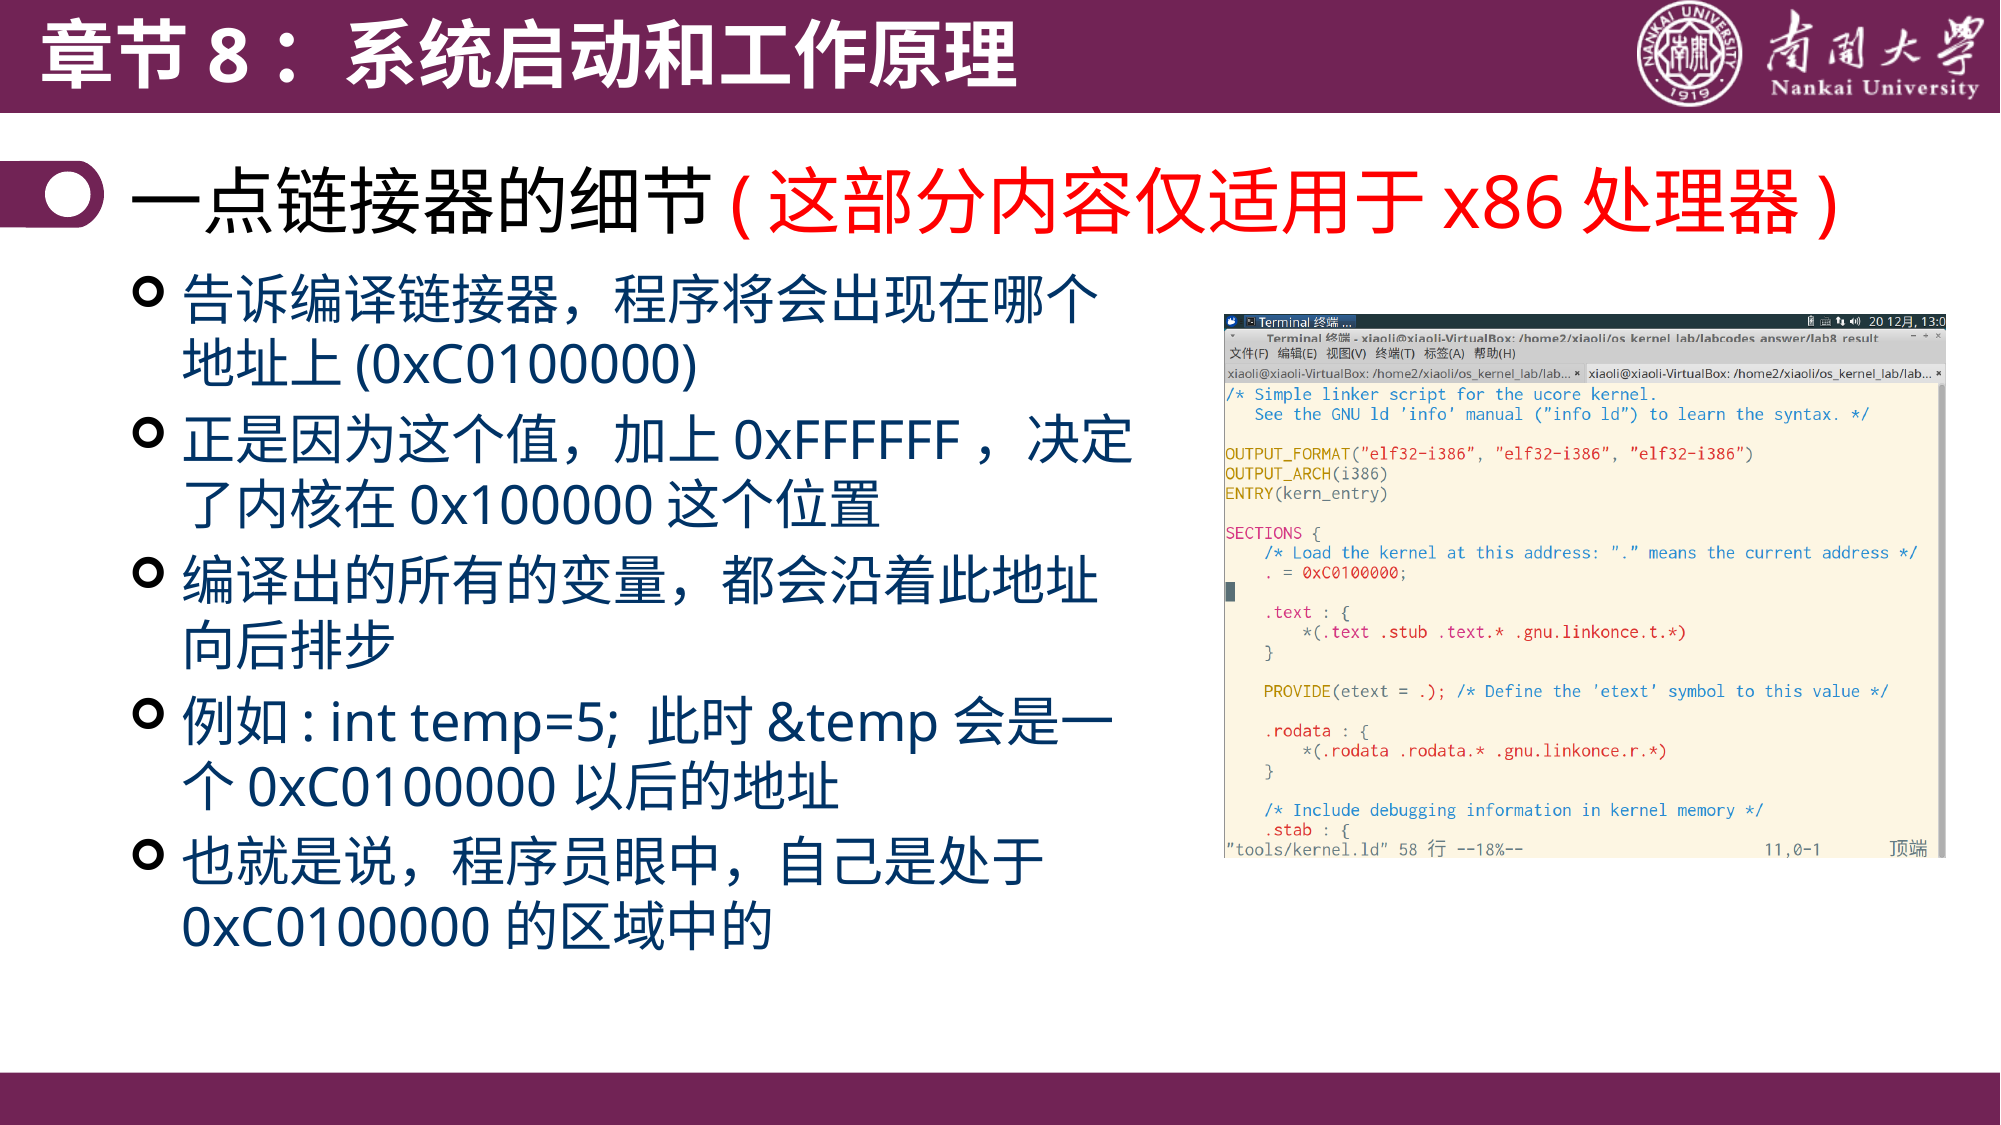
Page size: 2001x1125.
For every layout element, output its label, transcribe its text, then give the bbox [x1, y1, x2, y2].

title 一点链接器的细节(这部分内容仅适用于x86处理器) [114, 143, 1886, 255]
list 告诉编译链接器，程序将会出现在哪个地址上(0xC0100000) 正是因为这个值，加上0xFFFFFF，决定了内核在0x100000这个位置 编译出的所有的变量，都会沿着此地址向后排步 例如: int temp=5; 此时&temp会是一个0xC0100000以后的地址 也就是说，程序员眼中，自己是处于0xC0100000的区域中的 [114, 257, 1166, 972]
picture [1224, 314, 1946, 859]
picture [1637, 0, 2001, 110]
